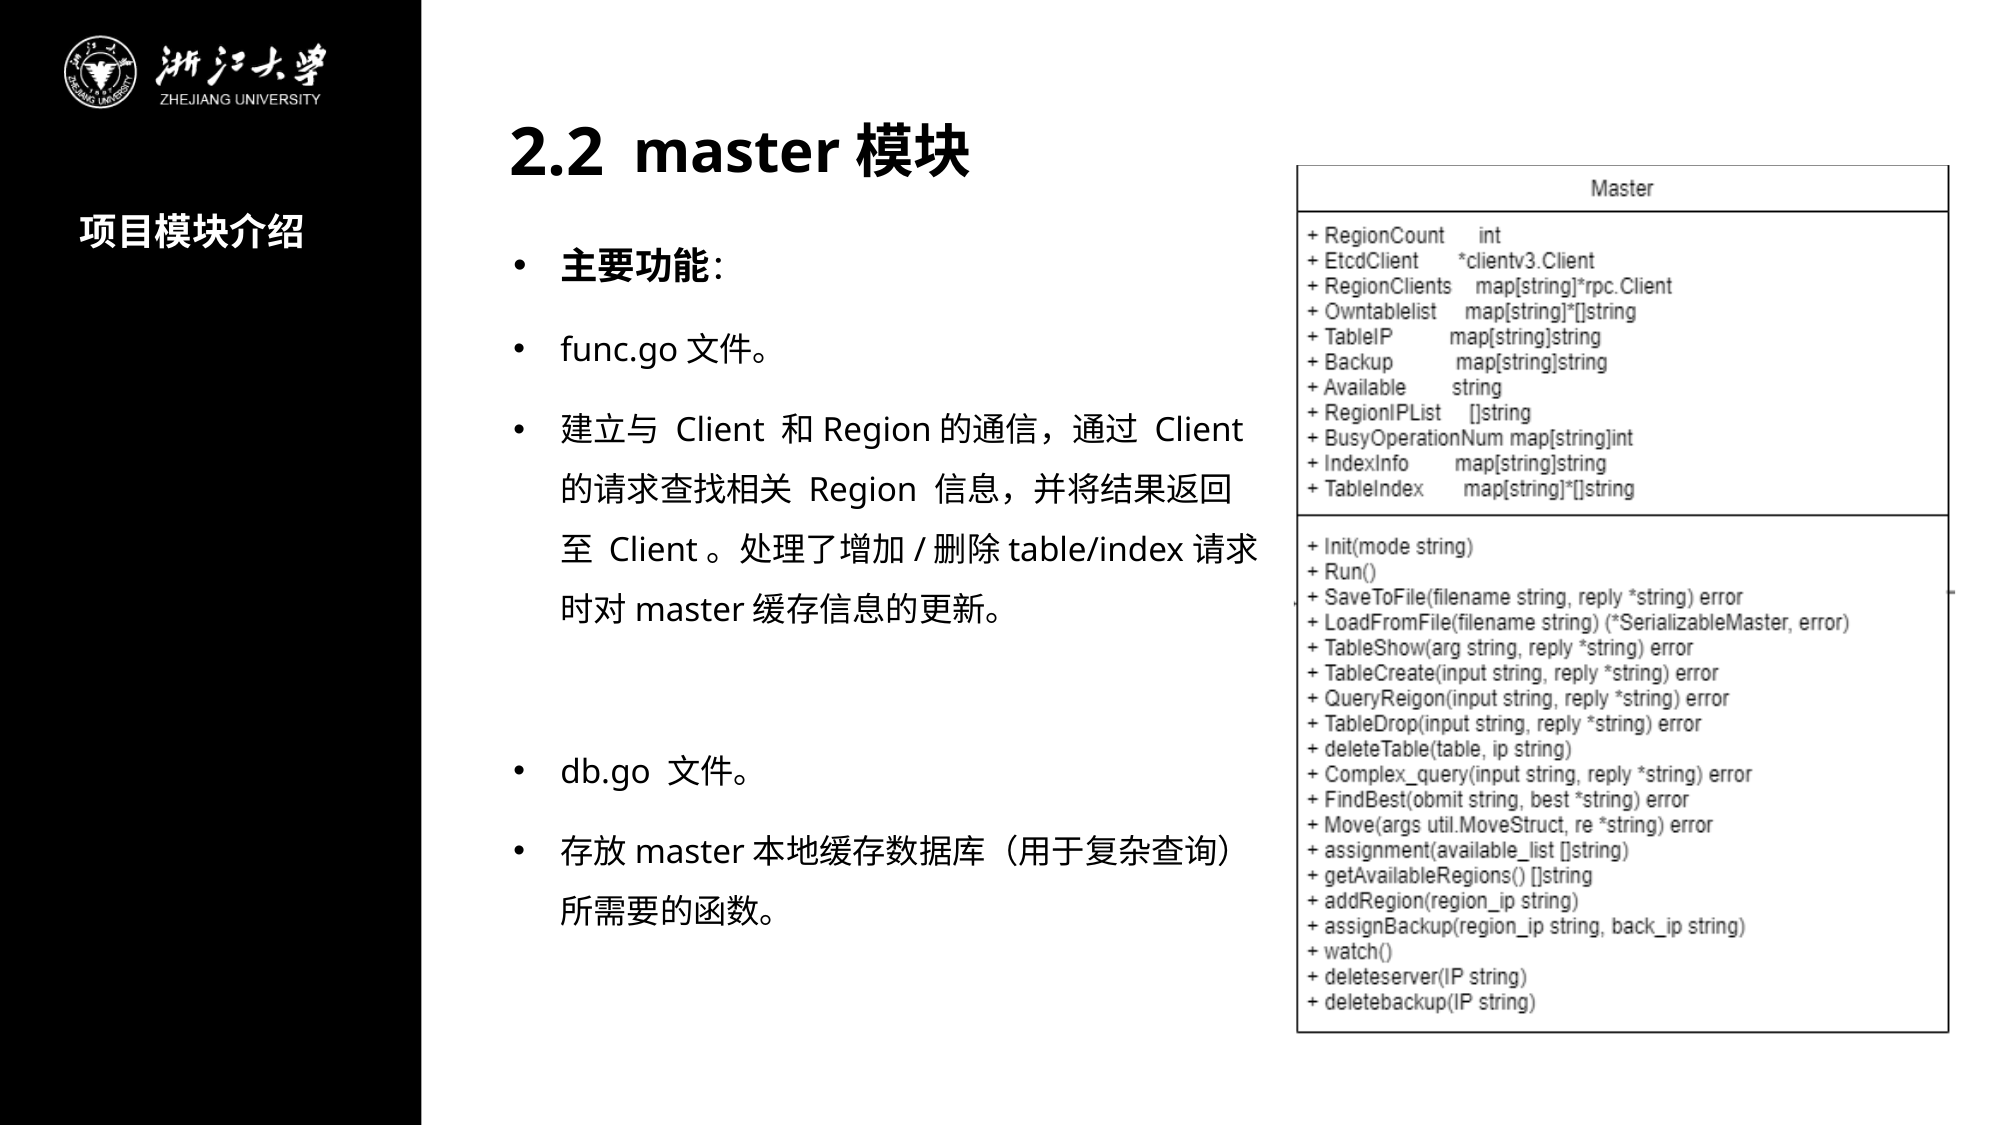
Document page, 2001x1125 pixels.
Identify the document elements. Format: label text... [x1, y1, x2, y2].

text_box 主要功能： func.go文件。 建立与 Client 和Region的通信，通过 Client 的请求查找相关 Region 信息，并将结果返回至 Client。处理了增加/删除table/index请求时对master缓存信息的更新。 db.go 文件。 存放master本地缓存数据库（用于复杂查询）所需要的函数。 [498, 212, 1279, 938]
picture [64, 33, 338, 113]
text_box 项目模块介绍 [64, 200, 362, 260]
text_box [0, 0, 422, 1125]
picture [1293, 164, 1956, 1039]
text_box 2.2 [494, 101, 620, 197]
text_box master模块 [618, 106, 1291, 192]
